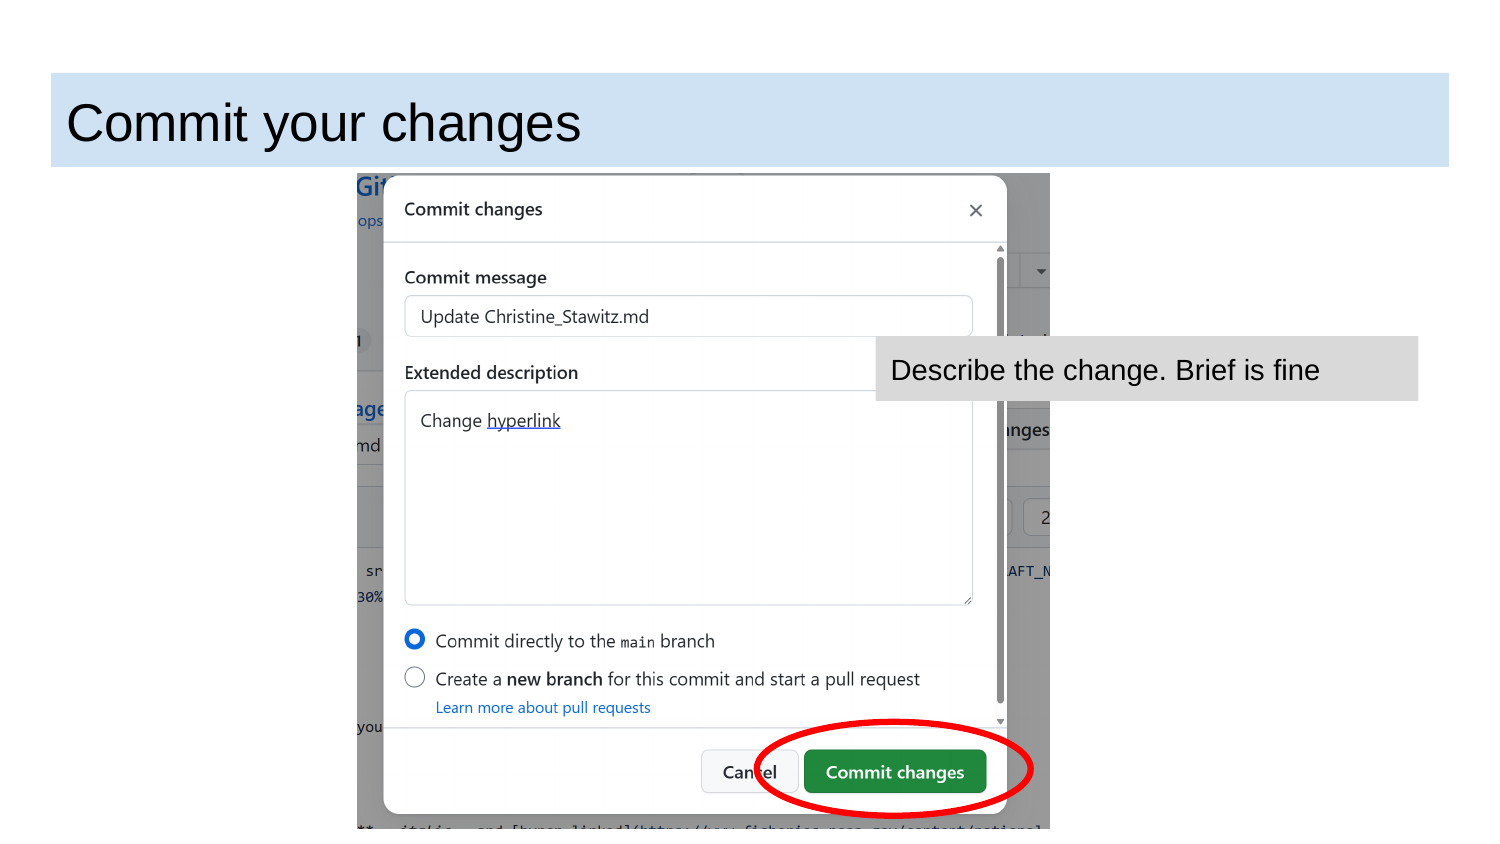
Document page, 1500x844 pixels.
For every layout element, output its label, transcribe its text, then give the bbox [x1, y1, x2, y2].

picture [357, 173, 1050, 829]
title Commit your changes [51, 72, 1449, 167]
text_box Describe the change. Brief is fine [1056, 336, 1419, 401]
